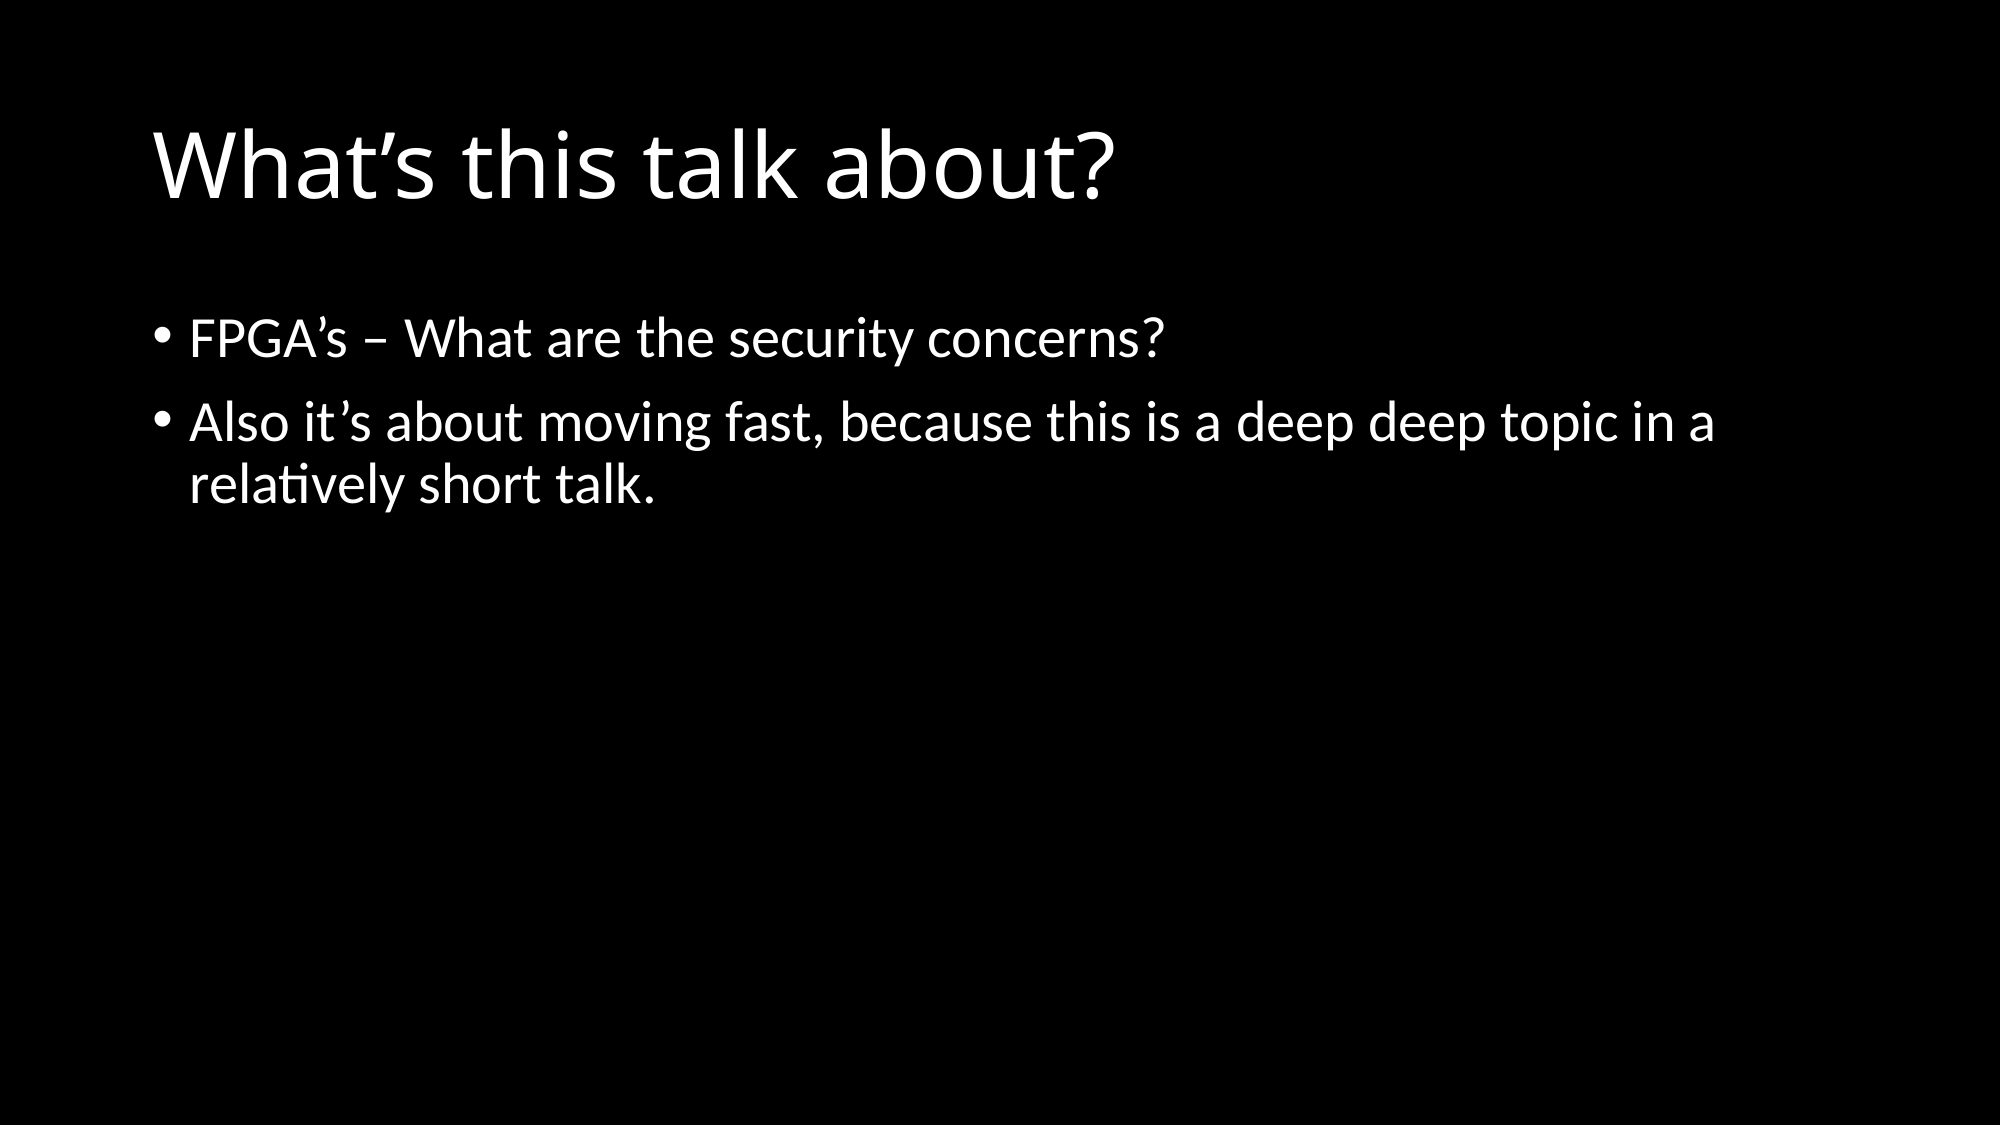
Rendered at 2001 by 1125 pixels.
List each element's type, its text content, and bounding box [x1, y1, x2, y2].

title What’s this talk about? [137, 59, 1863, 278]
list FPGA’s – What are the security concerns? Also it’s about moving fast, because this is a deep deep topic in a relatively short talk. [137, 299, 1863, 1014]
